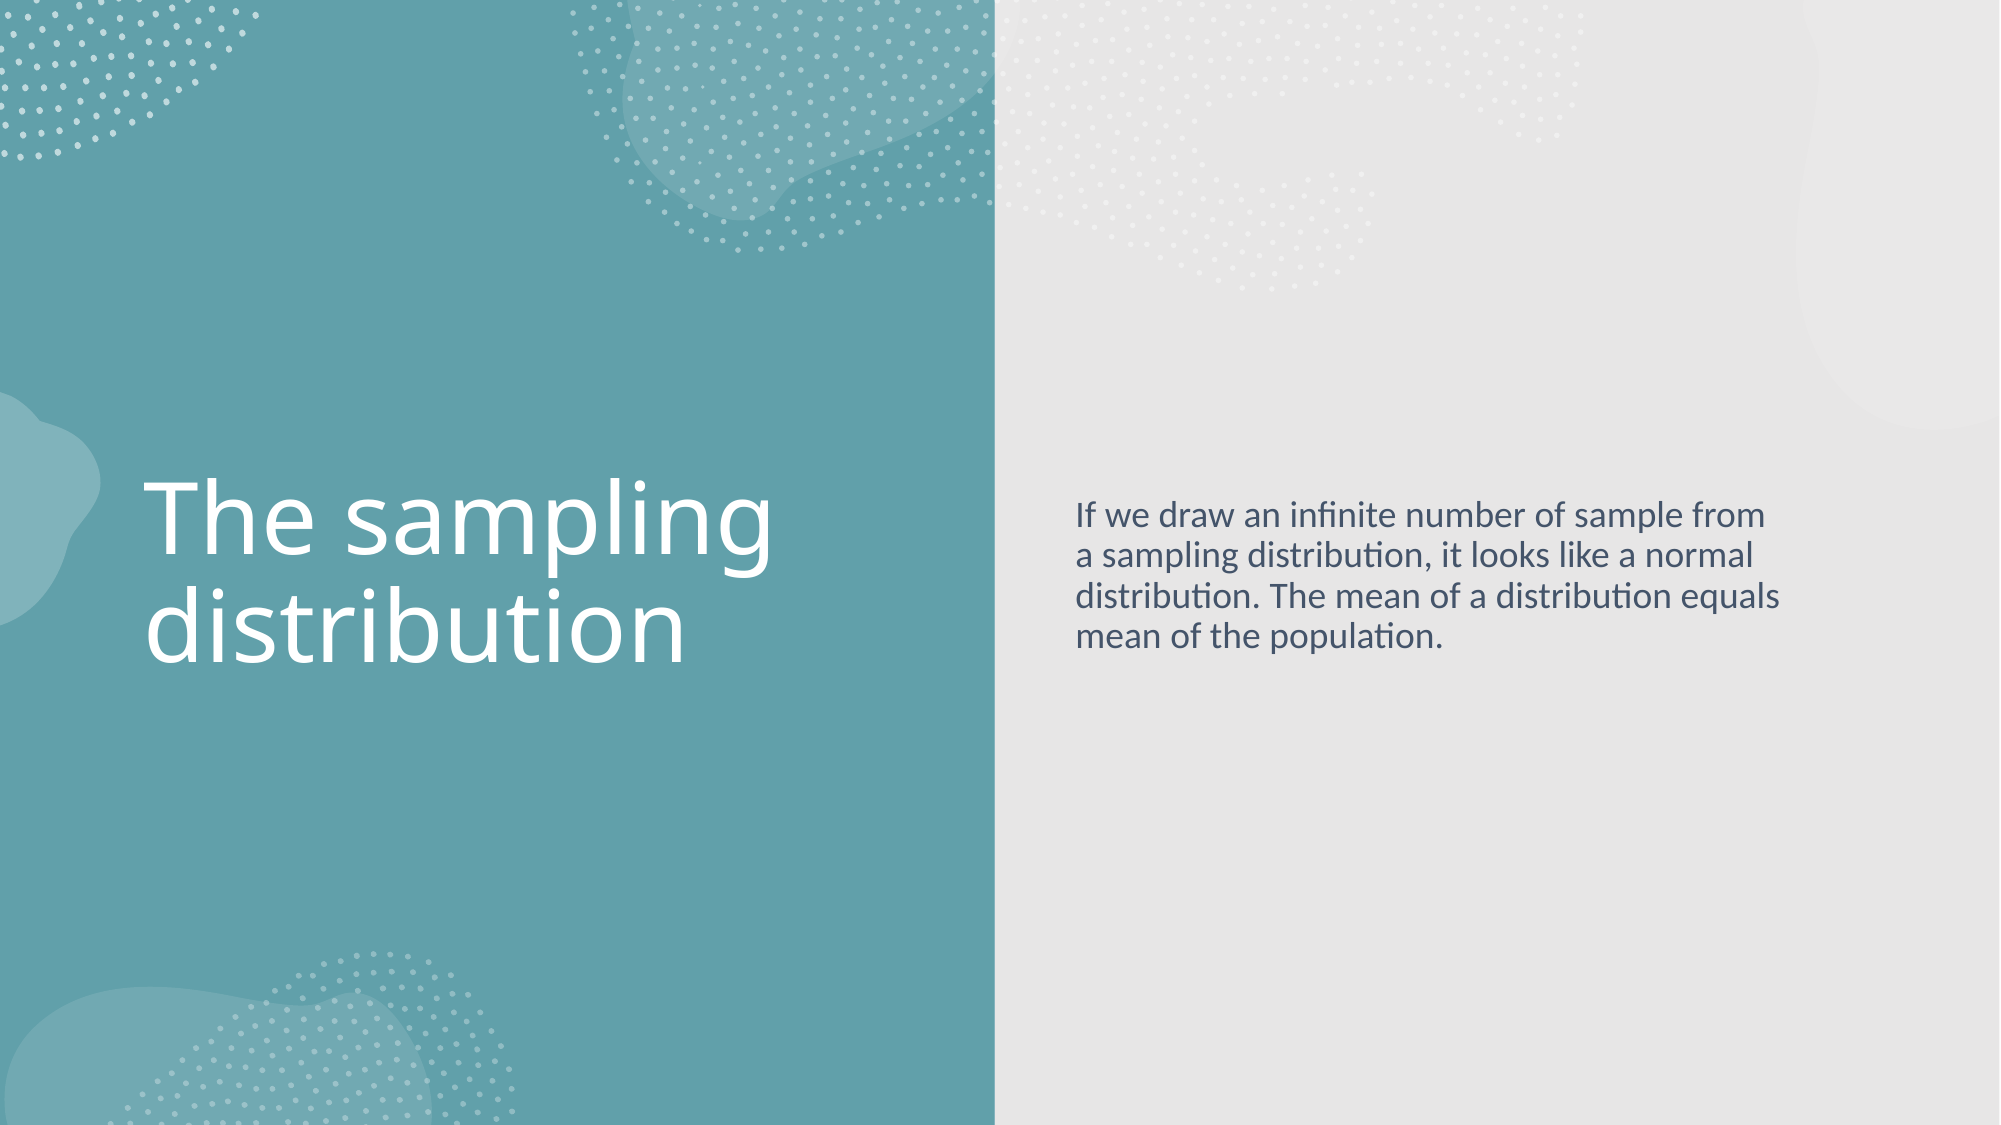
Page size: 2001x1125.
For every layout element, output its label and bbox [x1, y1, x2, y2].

text_box [0, 0, 2000, 1125]
